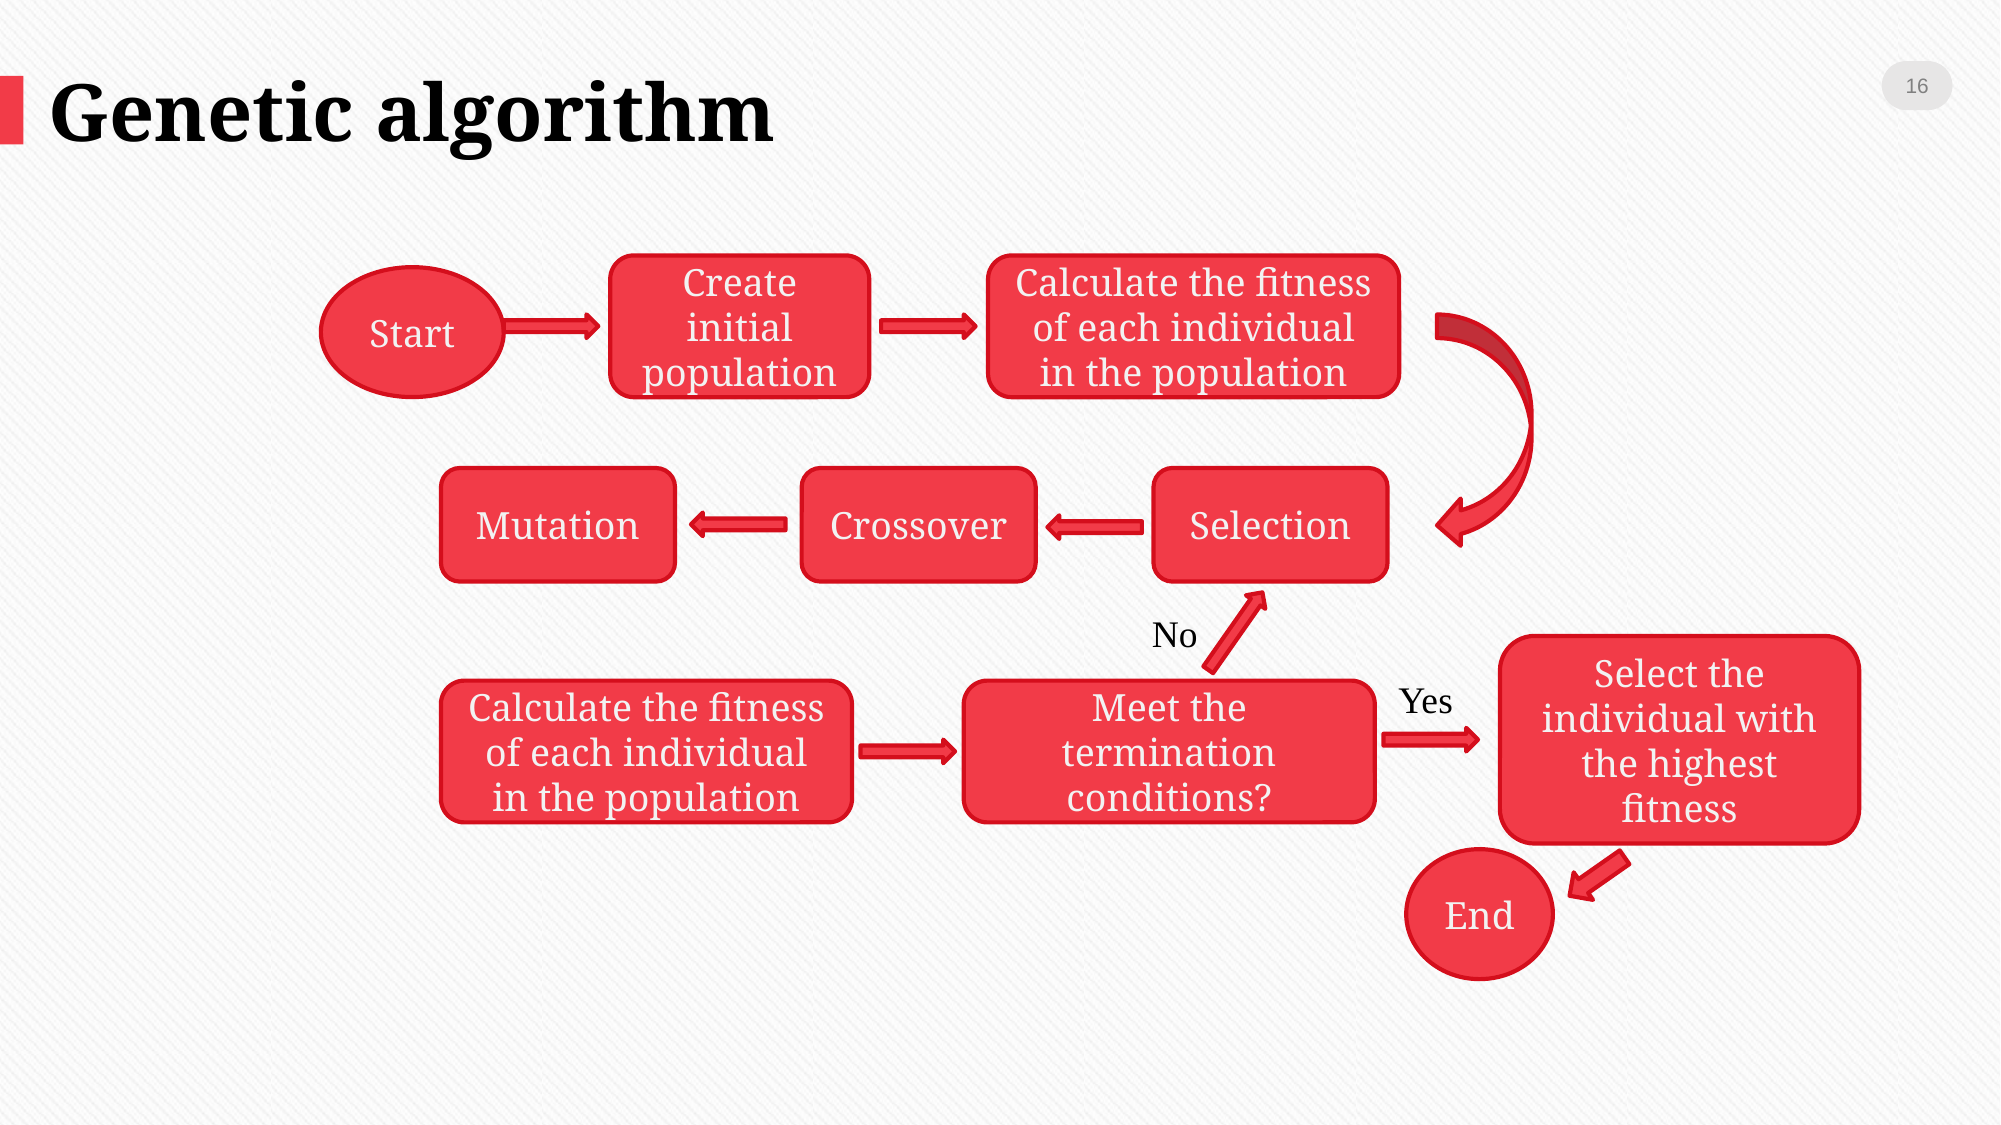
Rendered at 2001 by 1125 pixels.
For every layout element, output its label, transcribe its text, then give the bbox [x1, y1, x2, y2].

text_box Calculate the fitness of each individual in the population [985, 253, 1402, 400]
text_box [1567, 848, 1632, 902]
text_box [879, 312, 978, 340]
text_box Crossover [799, 465, 1038, 584]
text_box Calculate the fitness of each individual in the population [438, 678, 855, 825]
text_box [1201, 663, 1223, 676]
text_box [1381, 729, 1481, 754]
text_box [688, 510, 788, 539]
text_box Select the individual with the highest fitness [1497, 633, 1862, 846]
text_box Create initial population [608, 253, 872, 400]
slide_number 16 [1903, 73, 1931, 98]
text_box [1434, 312, 1534, 548]
text_box [858, 737, 958, 766]
text_box [1226, 590, 1268, 659]
text_box Selection [1151, 465, 1390, 584]
text_box Mutation [438, 465, 678, 584]
text_box Meet the termination conditions? [961, 678, 1377, 825]
text_box No [1137, 602, 1226, 663]
picture [0, 0, 2001, 1125]
text_box End [1404, 847, 1556, 982]
text_box Yes [1383, 668, 1490, 729]
text_box [1045, 513, 1144, 541]
text_box Genetic algorithm [41, 65, 1048, 166]
text_box [501, 312, 601, 340]
text_box Start [318, 265, 506, 400]
